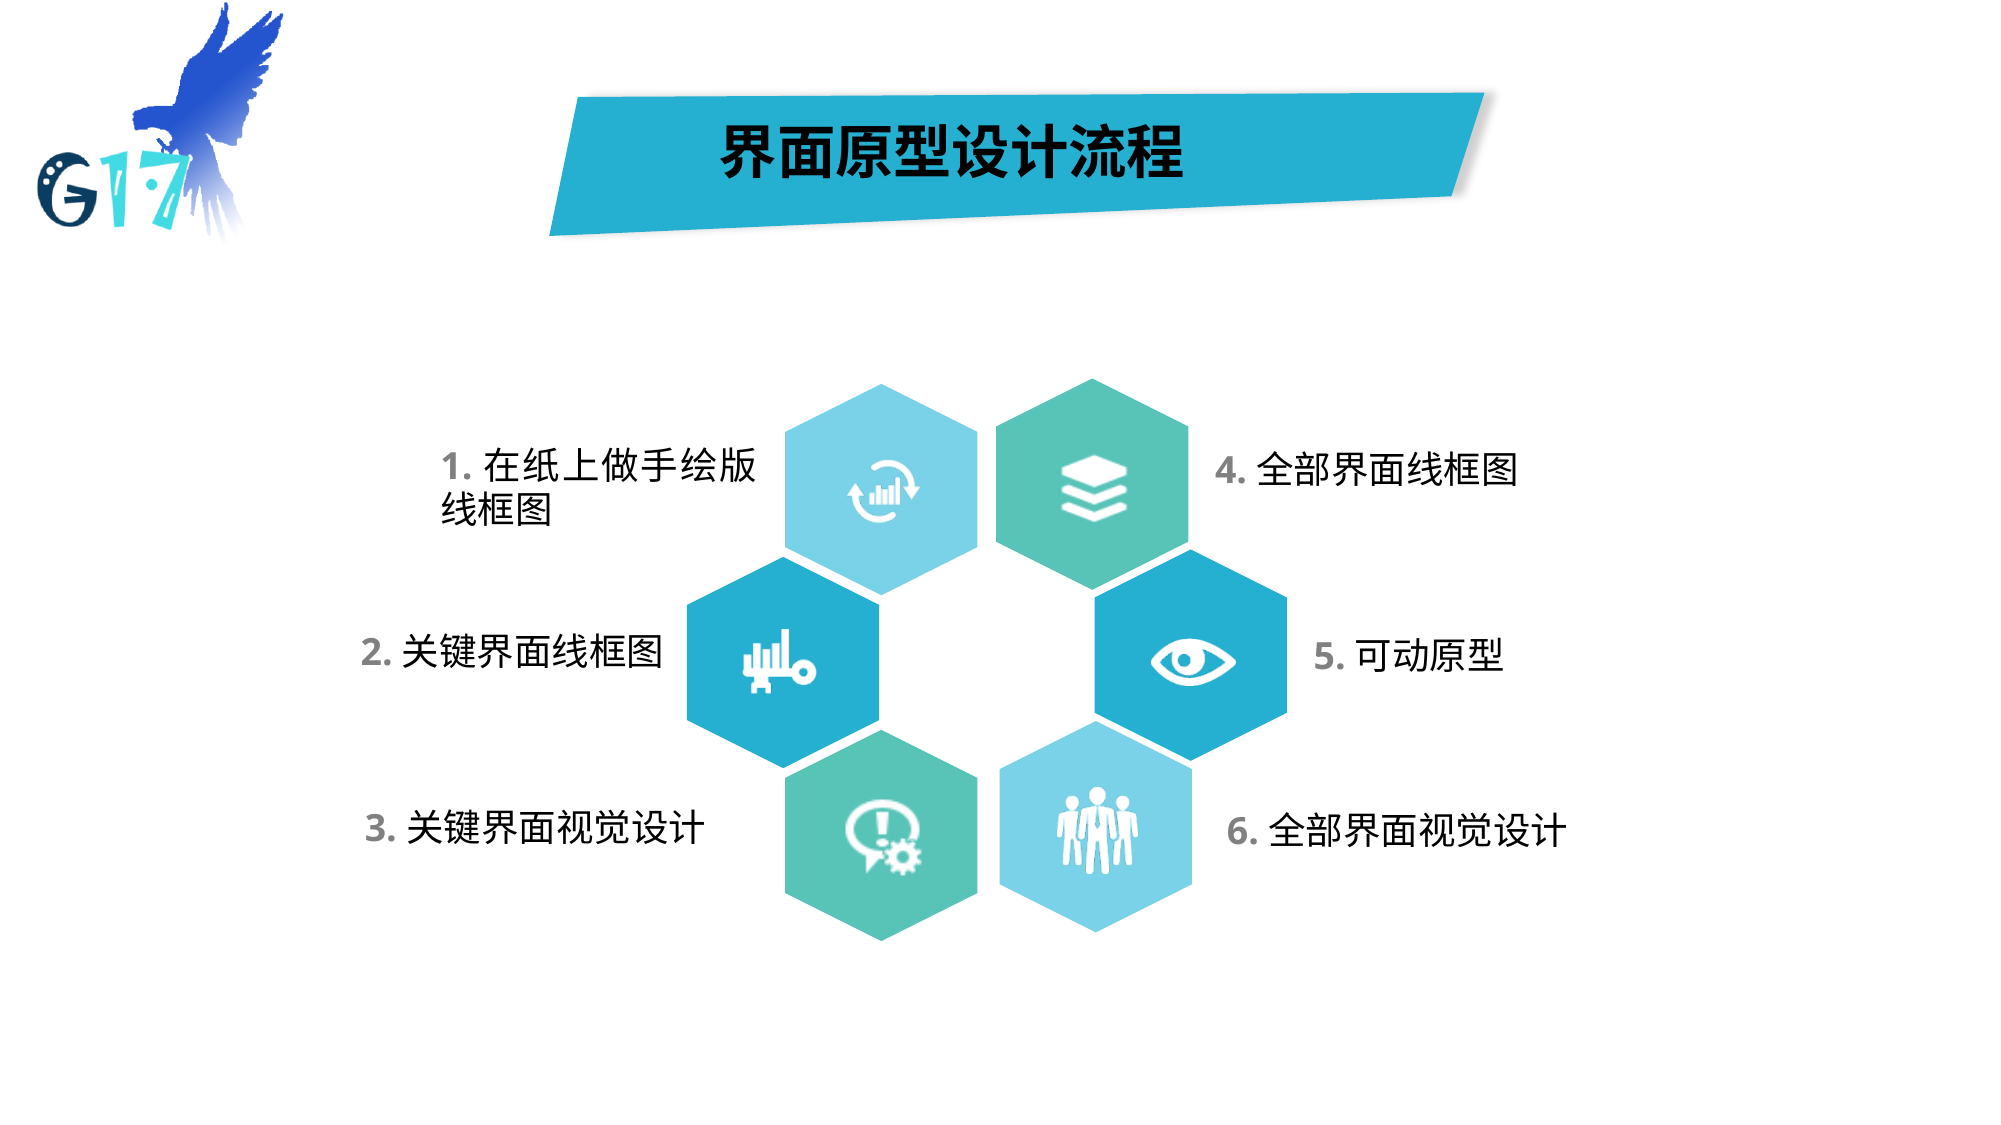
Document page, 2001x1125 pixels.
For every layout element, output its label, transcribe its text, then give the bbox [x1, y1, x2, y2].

text_box 界面原型设计流程 [704, 108, 1200, 193]
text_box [687, 378, 1287, 942]
text_box 5.可动原型 [1287, 619, 1799, 691]
text_box 3.关键界面视觉设计 [338, 790, 687, 862]
text_box 6.全部界面视觉设计 [1287, 794, 1712, 866]
text_box 2.关键界面线框图 [333, 614, 687, 686]
picture [0, 0, 286, 250]
text_box 1.在纸上做手绘版线框图 [413, 429, 687, 545]
text_box 4.全部界面线框图 [1287, 432, 1700, 549]
